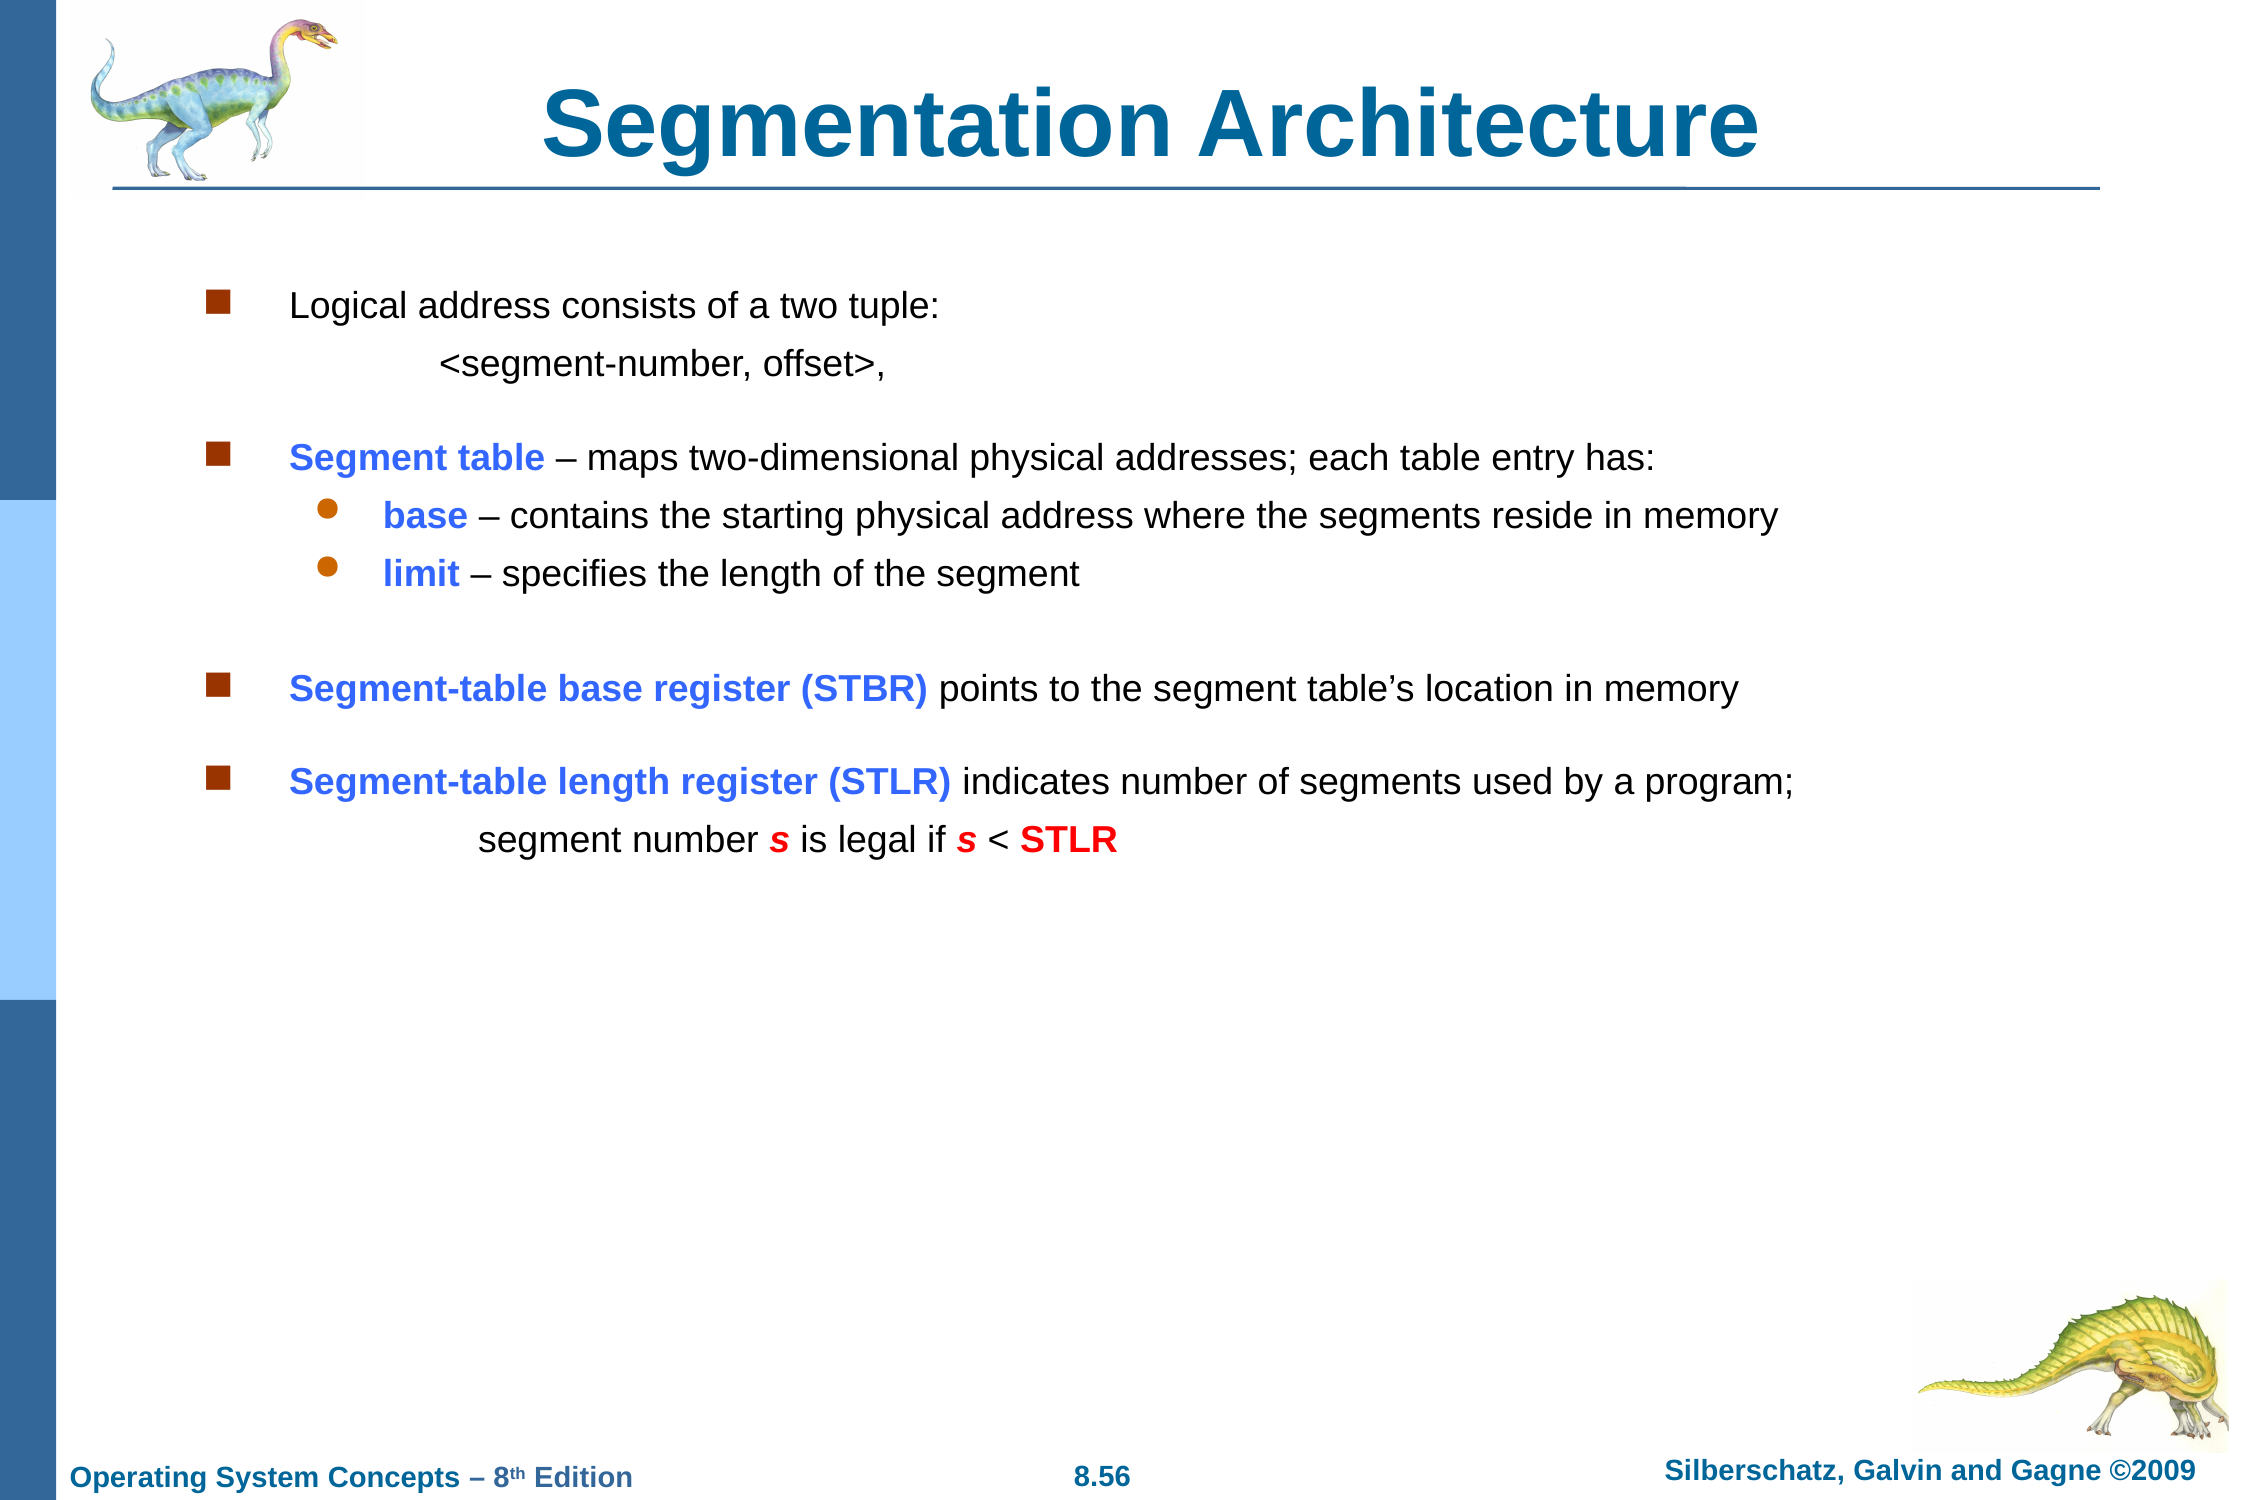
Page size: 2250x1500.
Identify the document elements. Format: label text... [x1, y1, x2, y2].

picture [70, 0, 365, 199]
list Logical address consists of a two tuple: <segment-number, offset>, Segment table – maps two-dimensional physical addresses; each table entry has: base – contains the starting physical address where the segments reside in memory limit – specifies the length of the segment Segment-table base register (STBR) points to the segment table’s location in memory Segment-table length register (STLR) indicates number of segments used by a program; segment number s is legal if s < STLR [187, 269, 2091, 1376]
picture [1913, 1279, 2229, 1453]
title Segmentation Architecture [191, 60, 2138, 187]
